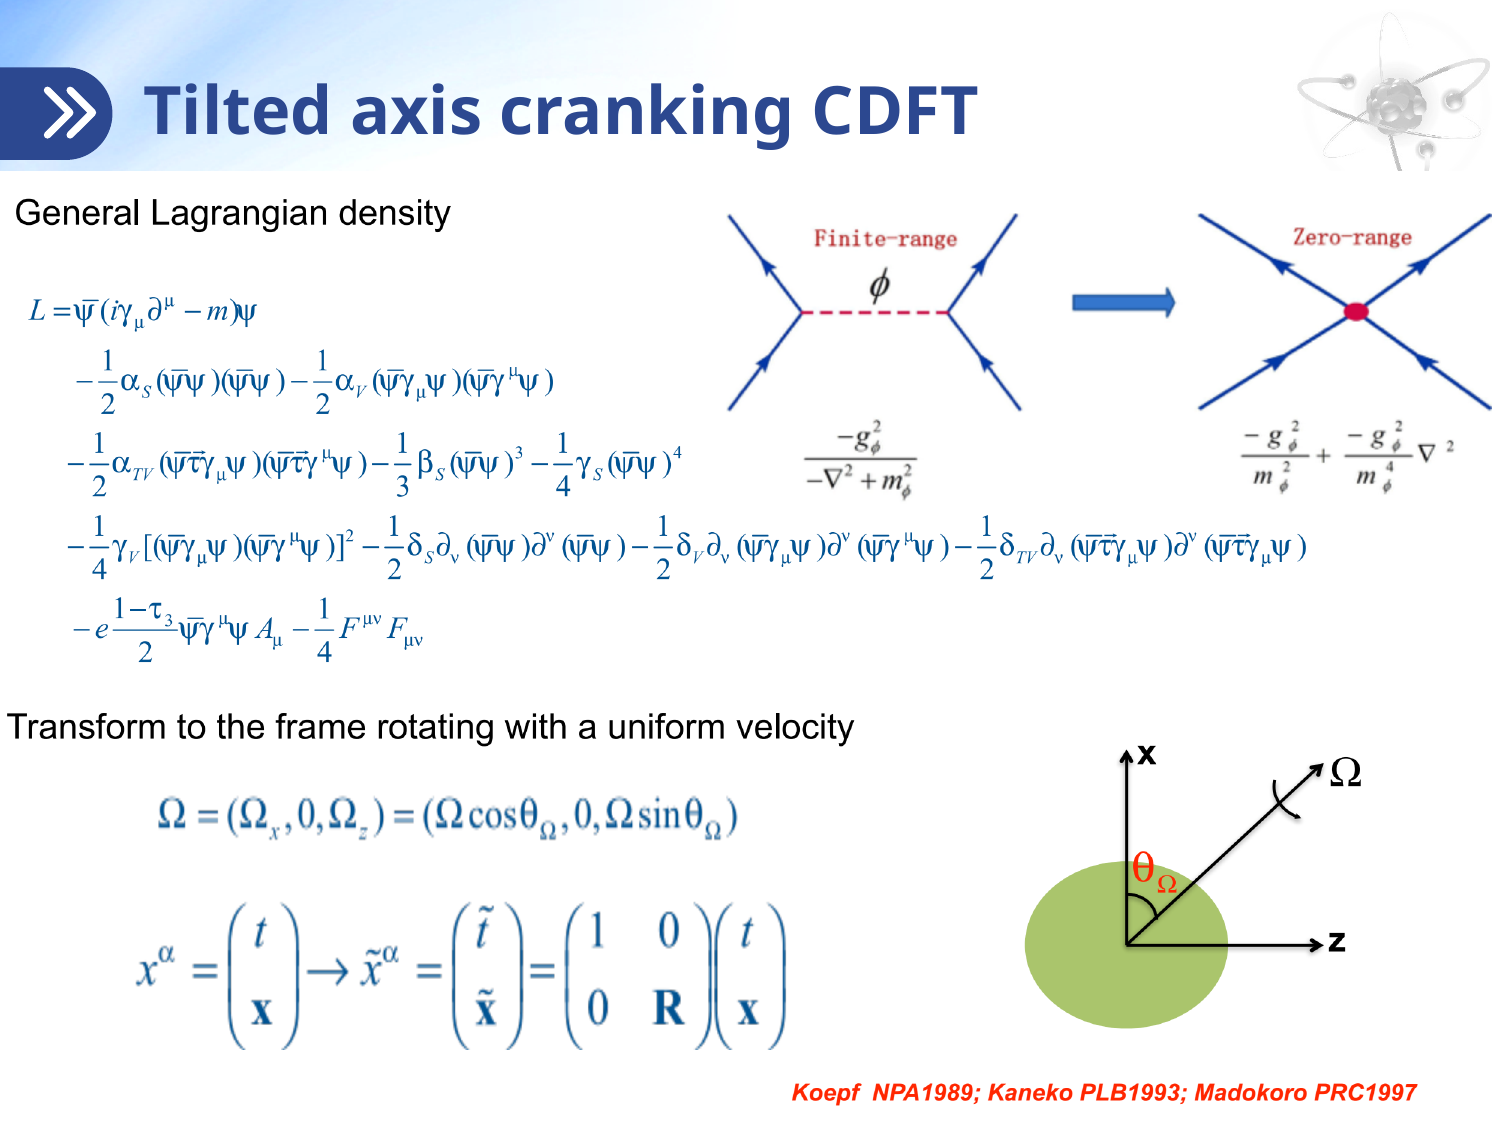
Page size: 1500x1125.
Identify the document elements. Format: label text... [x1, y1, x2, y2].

picture [0, 0, 1500, 1125]
title Tilted axis cranking CDFT [128, 76, 1372, 149]
